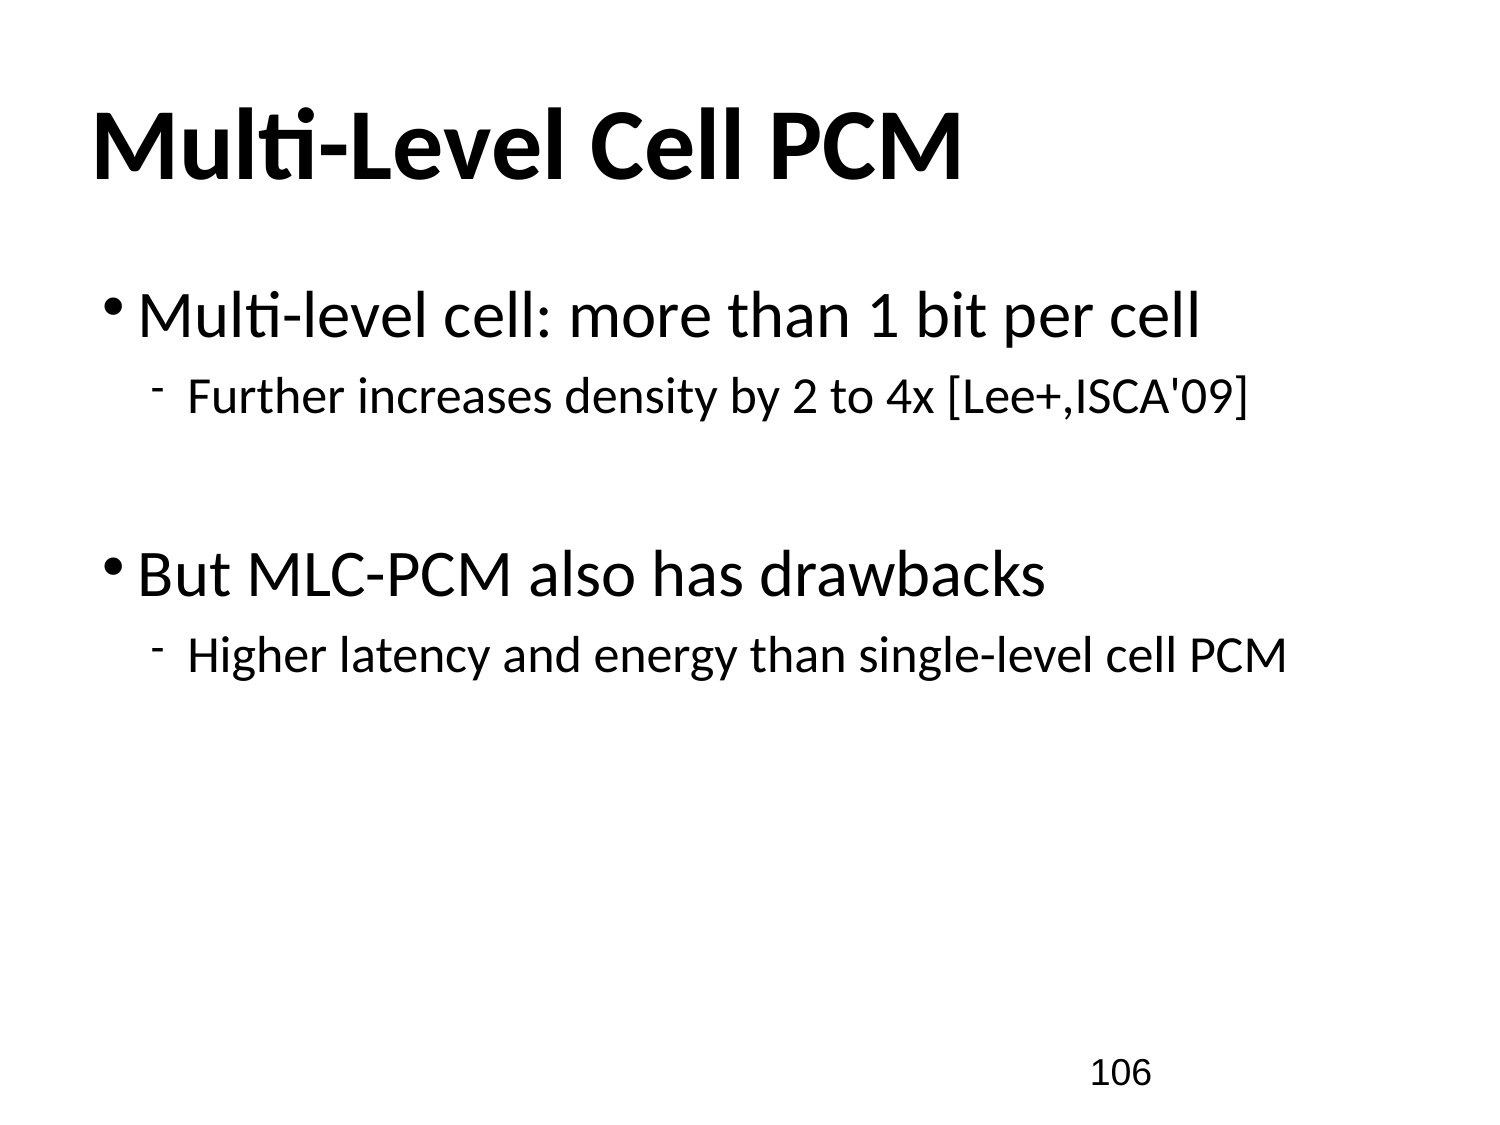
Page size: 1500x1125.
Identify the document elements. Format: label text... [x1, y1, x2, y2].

title Multi-Level Cell PCM [75, 44, 1425, 233]
list Multi-level cell: more than 1 bit per cell Further increases density by 2 to 4x [Lee+,ISCA'09] But MLC-PCM also has drawbacks Higher latency and energy than single-level cell PCM [75, 263, 1396, 1025]
slide_number 106 [1074, 1042, 1425, 1103]
